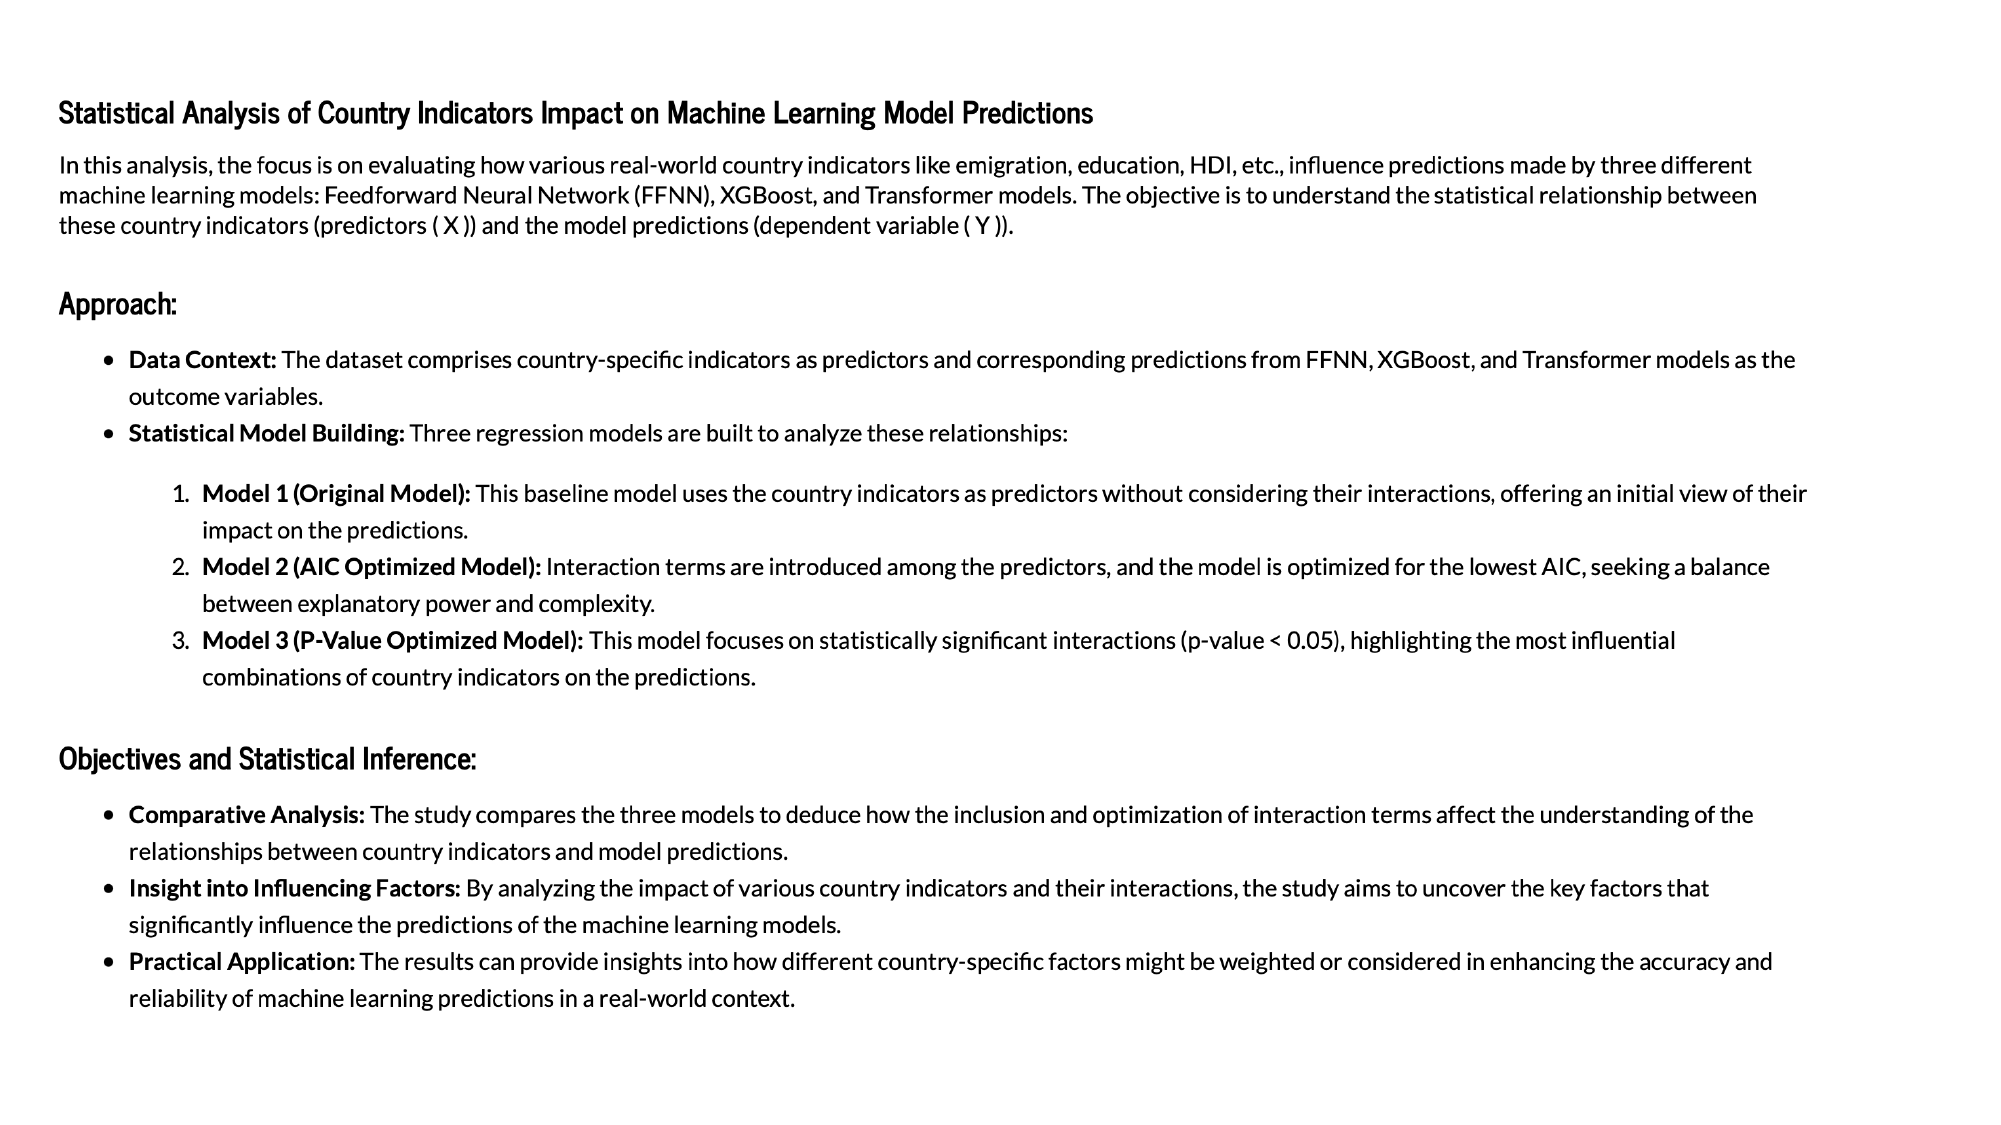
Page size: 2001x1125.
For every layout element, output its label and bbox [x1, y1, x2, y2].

picture [25, 78, 1846, 1047]
